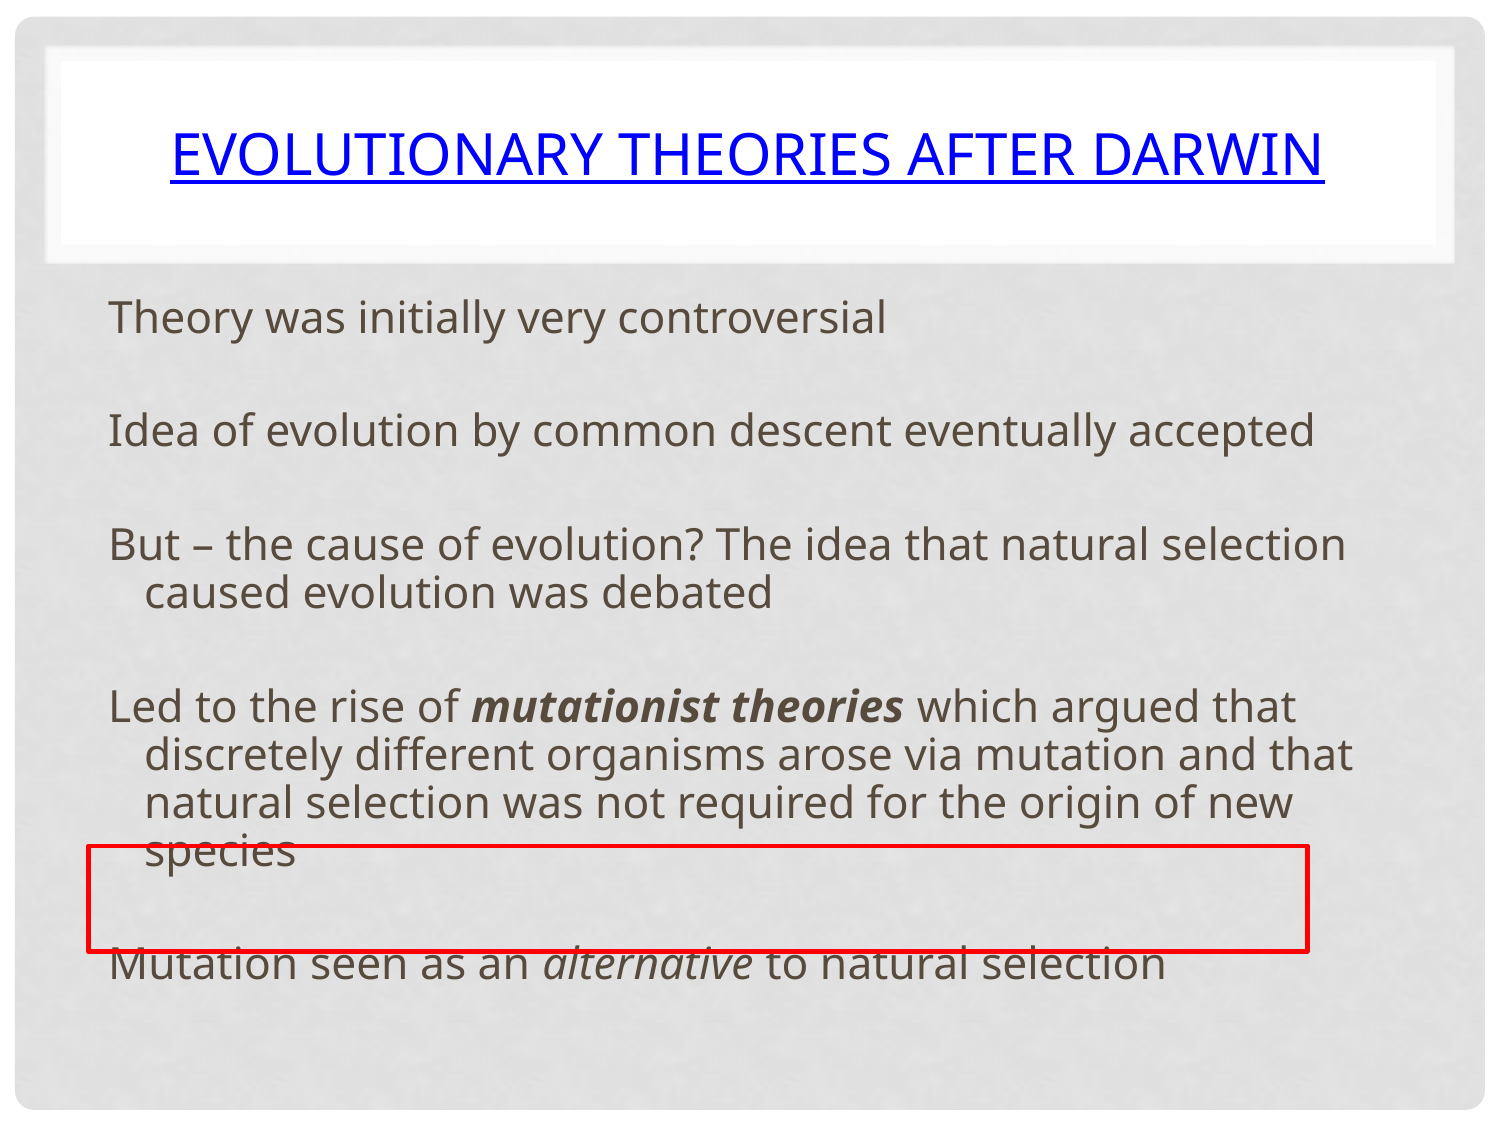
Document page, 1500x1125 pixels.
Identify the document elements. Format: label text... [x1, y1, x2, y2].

title Evolutionary theories after Darwin [69, 66, 1425, 238]
list Theory was initially very controversial Idea of evolution by common descent eventually accepted But – the cause of evolution? The idea that natural selection caused evolution was debated Led to the rise of mutationist theories which argued that discretely different organisms arose via mutation and that natural selection was not required for the origin of new species Mutation seen as an alternative to natural selection [75, 287, 1425, 1005]
text_box [88, 845, 1308, 952]
